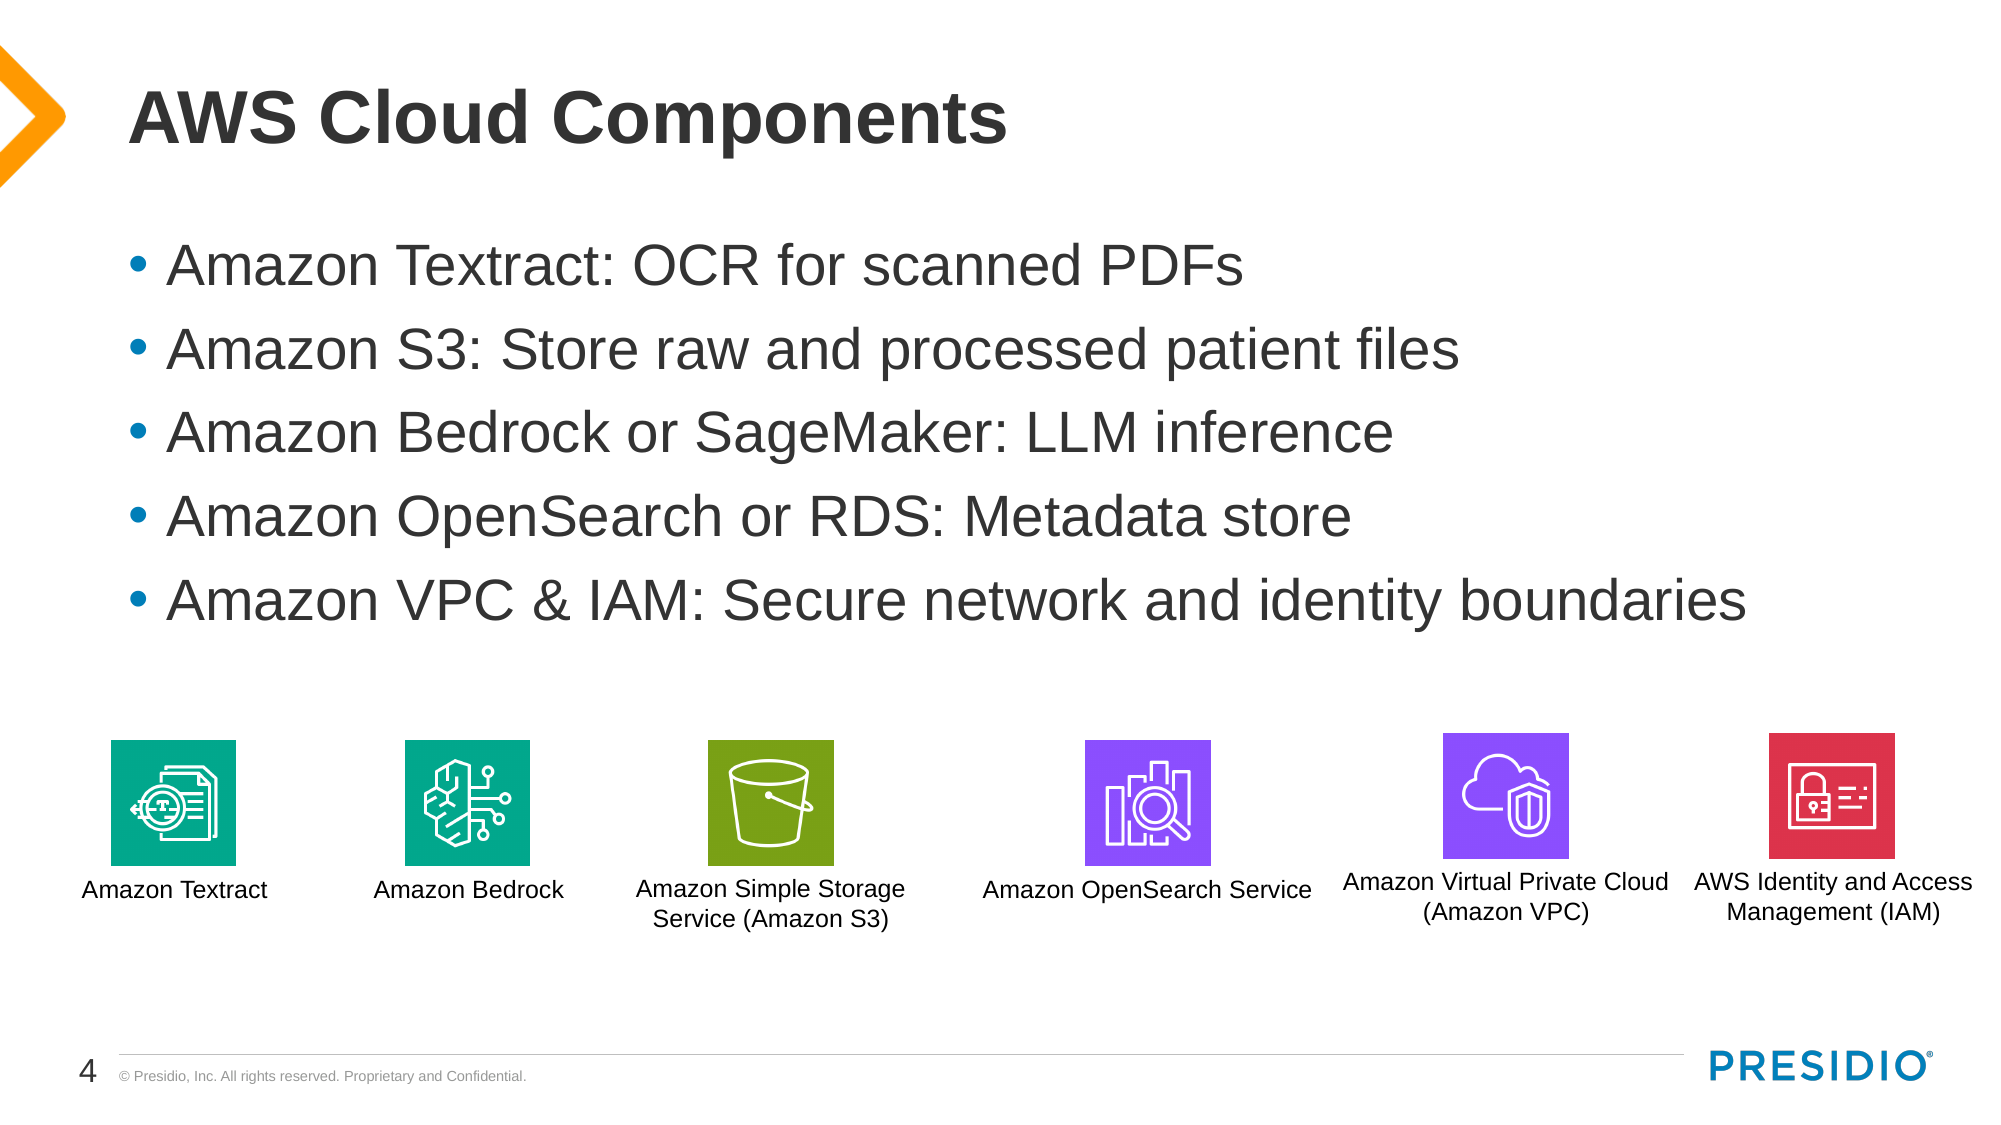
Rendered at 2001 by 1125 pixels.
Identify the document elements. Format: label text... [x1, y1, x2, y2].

text_box Amazon Simple Storage Service (Amazon S3) [587, 865, 955, 941]
title AWS Cloud Components [112, 39, 1927, 200]
slide_number 4 [0, 1039, 113, 1100]
text_box AWS Identity and Access Management (IAM) [1646, 858, 2000, 933]
picture [1085, 740, 1211, 866]
picture [1706, 1043, 1937, 1088]
picture [110, 740, 237, 866]
text_box Amazon OpenSearch Service [960, 865, 1322, 911]
list Amazon Textract: OCR for scanned PDFs Amazon S3: Store raw and processed patient files Amazon Bedrock or SageMaker: LLM inference Amazon OpenSearch or RDS: Metadata store Amazon VPC & IAM: Secure network and identity boundaries [114, 227, 1929, 942]
text_box Amazon Textract [0, 865, 282, 911]
picture [404, 740, 530, 866]
picture [1443, 733, 1569, 859]
picture [1769, 733, 1895, 859]
text_box Amazon Virtual Private Cloud (Amazon VPC) [1322, 858, 1646, 933]
picture [708, 740, 834, 866]
picture [0, 45, 66, 188]
text_box Amazon Bedrock [282, 865, 587, 911]
